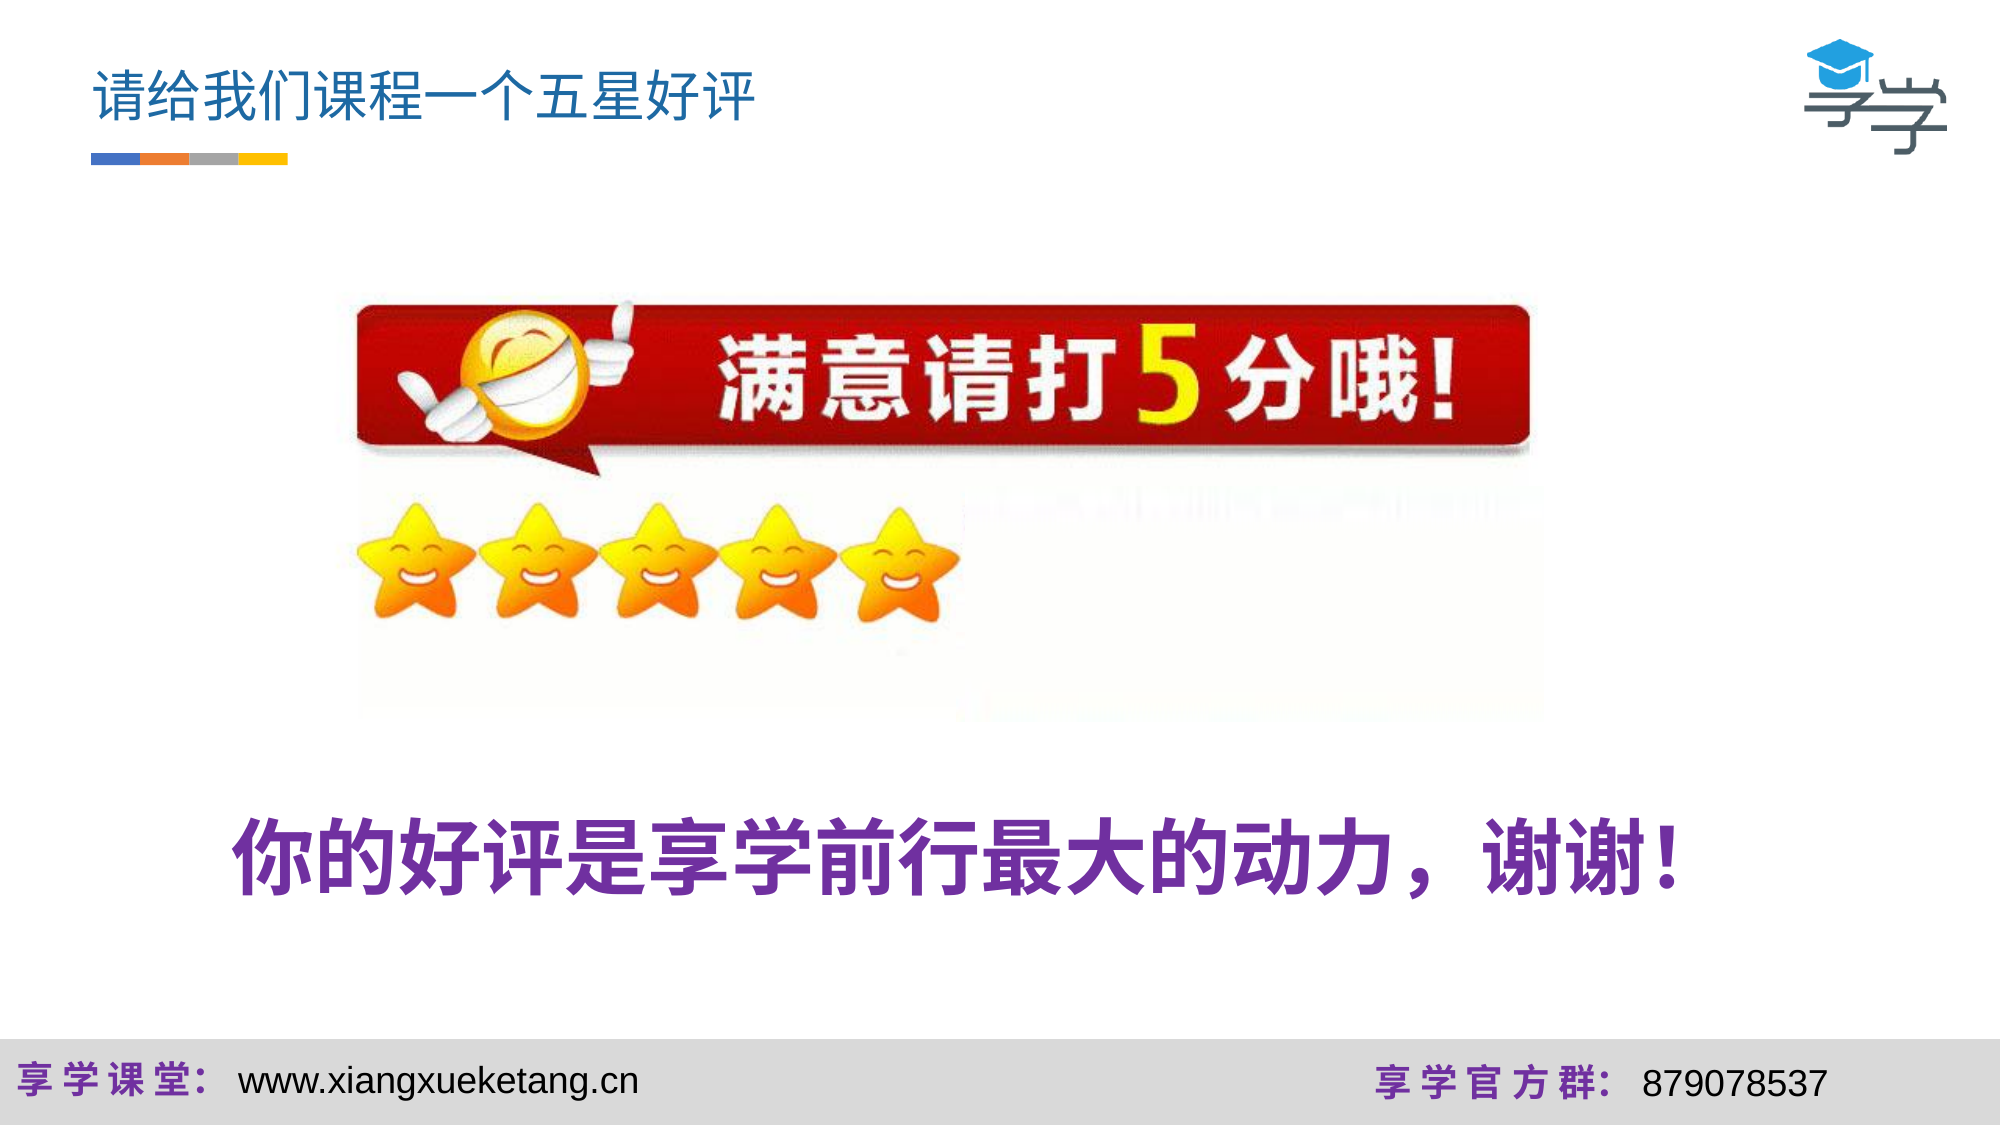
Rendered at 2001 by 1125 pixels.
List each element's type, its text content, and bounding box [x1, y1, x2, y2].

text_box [298, 169, 1677, 808]
text_box 请给我们课程一个五星好评 [90, 60, 977, 128]
text_box 你的好评是享学前行最大的动力，谢谢！ [217, 798, 1746, 913]
picture [1799, 20, 1952, 173]
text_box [90, 152, 288, 166]
